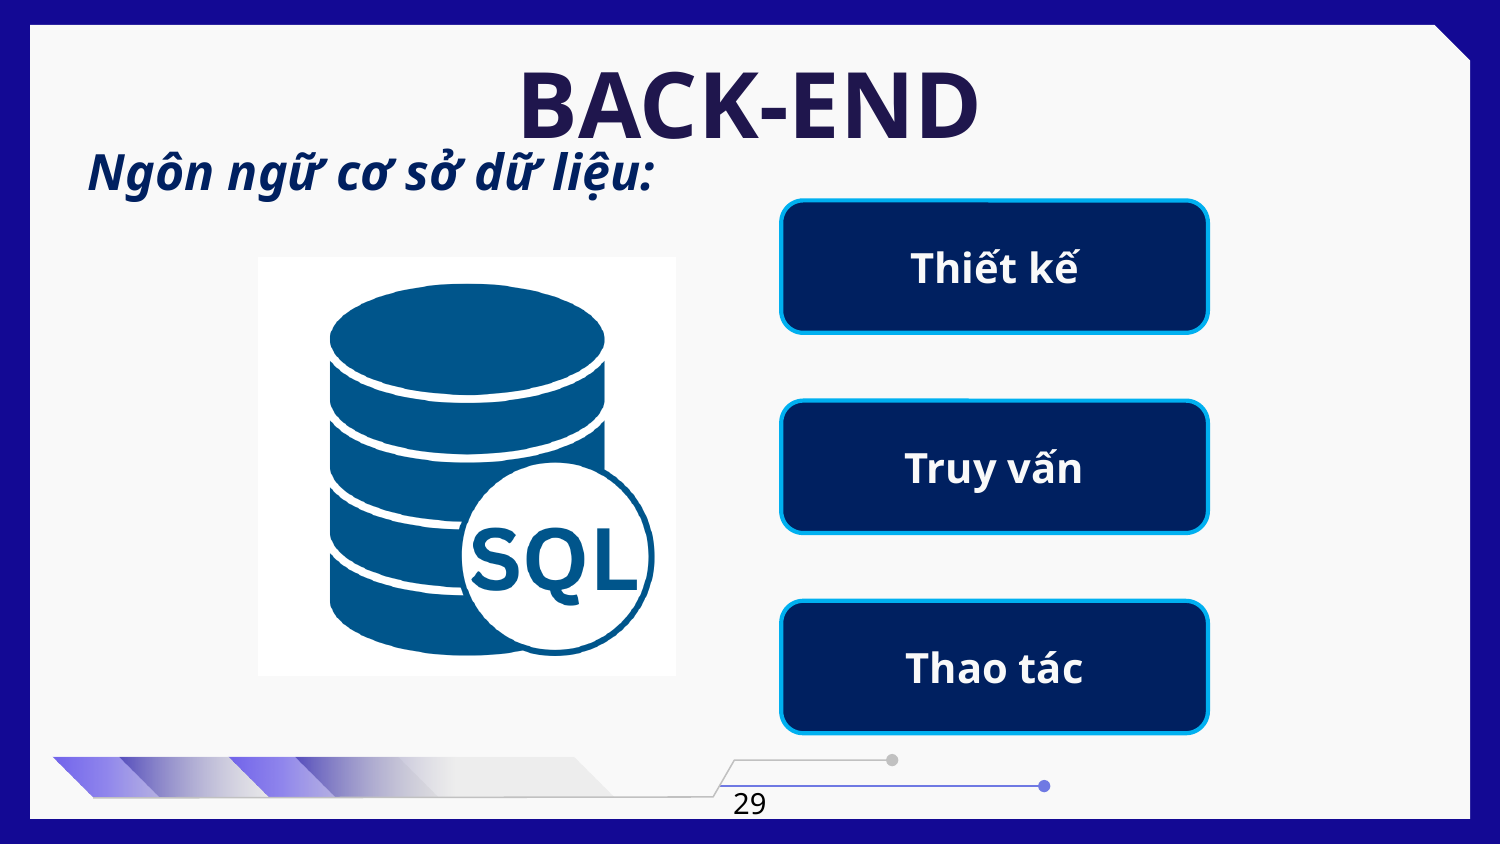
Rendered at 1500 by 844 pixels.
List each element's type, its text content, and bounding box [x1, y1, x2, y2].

text_box Truy vấn [779, 398, 1211, 536]
picture [45, 755, 627, 824]
text_box Ngôn ngữ cơ sở dữ liệu: [73, 132, 799, 208]
picture [257, 257, 677, 676]
text_box Thiết kế [779, 198, 1211, 335]
text_box Thao tác [779, 598, 1211, 736]
text_box BACK-END [0, 23, 1500, 165]
slide_number 29 [525, 777, 975, 838]
